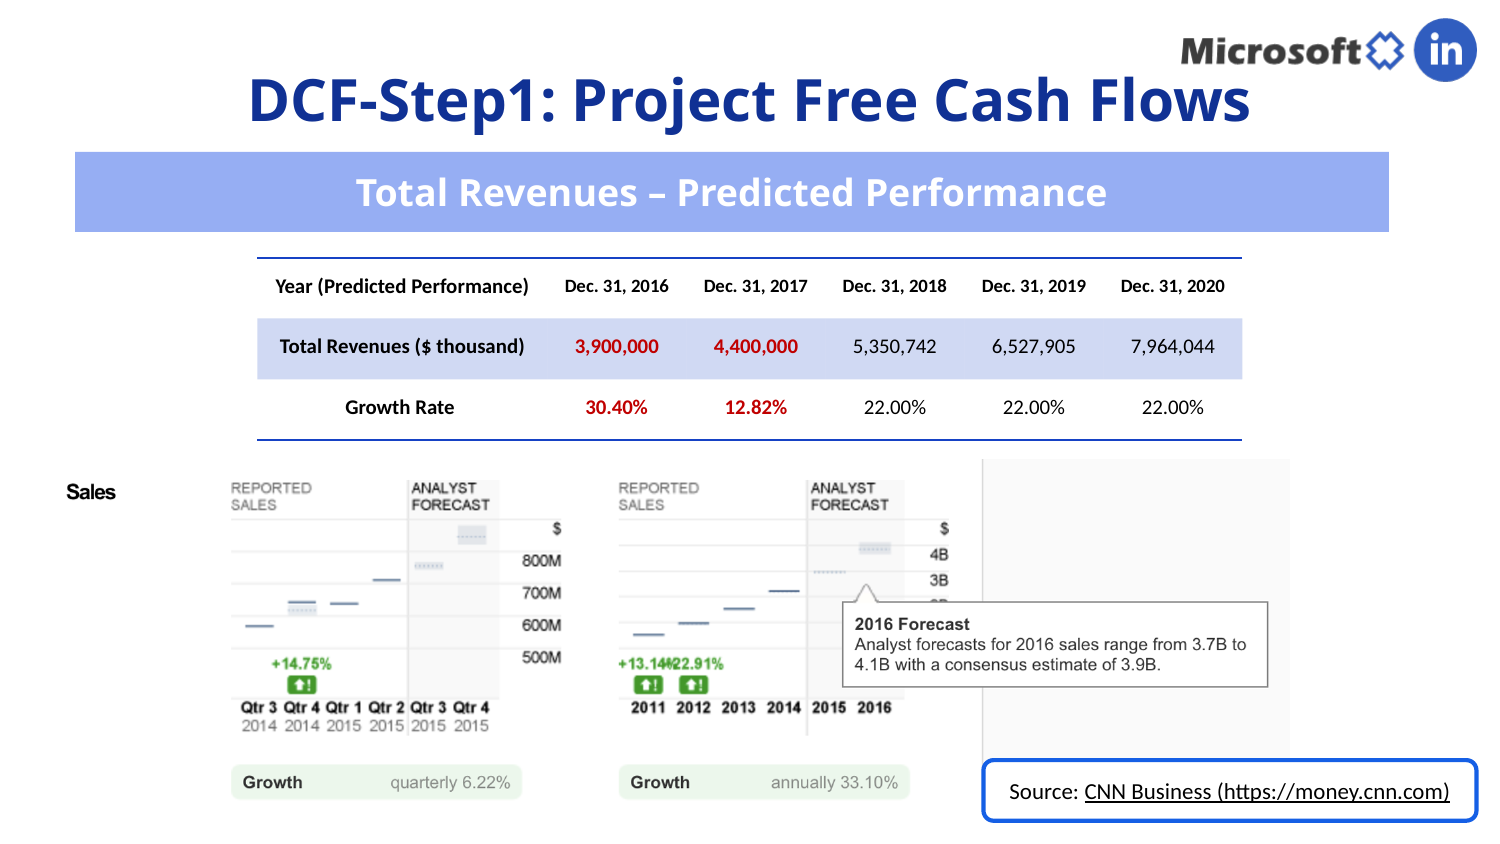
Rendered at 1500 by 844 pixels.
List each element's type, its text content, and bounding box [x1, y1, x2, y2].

table_cell 4,400,000 [686, 318, 825, 379]
table_cell 5,350,742 [825, 318, 964, 379]
table_cell 6,527,905 [964, 318, 1103, 379]
table_header Dec. 31, 2018 [825, 259, 964, 318]
table_header Dec. 31, 2019 [964, 259, 1103, 318]
table_cell 3,900,000 [547, 318, 686, 379]
table_header Dec. 31, 2020 [1103, 259, 1242, 318]
table_cell 30.40% [547, 379, 686, 439]
table_cell Total Revenues ($ thousand) [257, 318, 547, 379]
table_cell 12.82% [686, 379, 825, 439]
table_header Dec. 31, 2016 [547, 259, 686, 318]
table_cell Growth Rate [257, 379, 547, 439]
table_cell 7,964,044 [1103, 318, 1242, 379]
picture [1156, 15, 1477, 99]
table_cell 22.00% [964, 379, 1103, 439]
text_box Total Revenues – Predicted Performance [75, 151, 1389, 232]
picture [56, 459, 1290, 815]
table_header Year (Predicted Performance) [257, 259, 547, 318]
text_box Source: CNN Business (https://money.cnn.com) [989, 758, 1479, 823]
table_cell 22.00% [1103, 379, 1242, 439]
title DCF-Step1: Project Free Cash Flows [75, 67, 1425, 129]
table_header Dec. 31, 2017 [686, 259, 825, 318]
table_cell 22.00% [825, 379, 964, 439]
